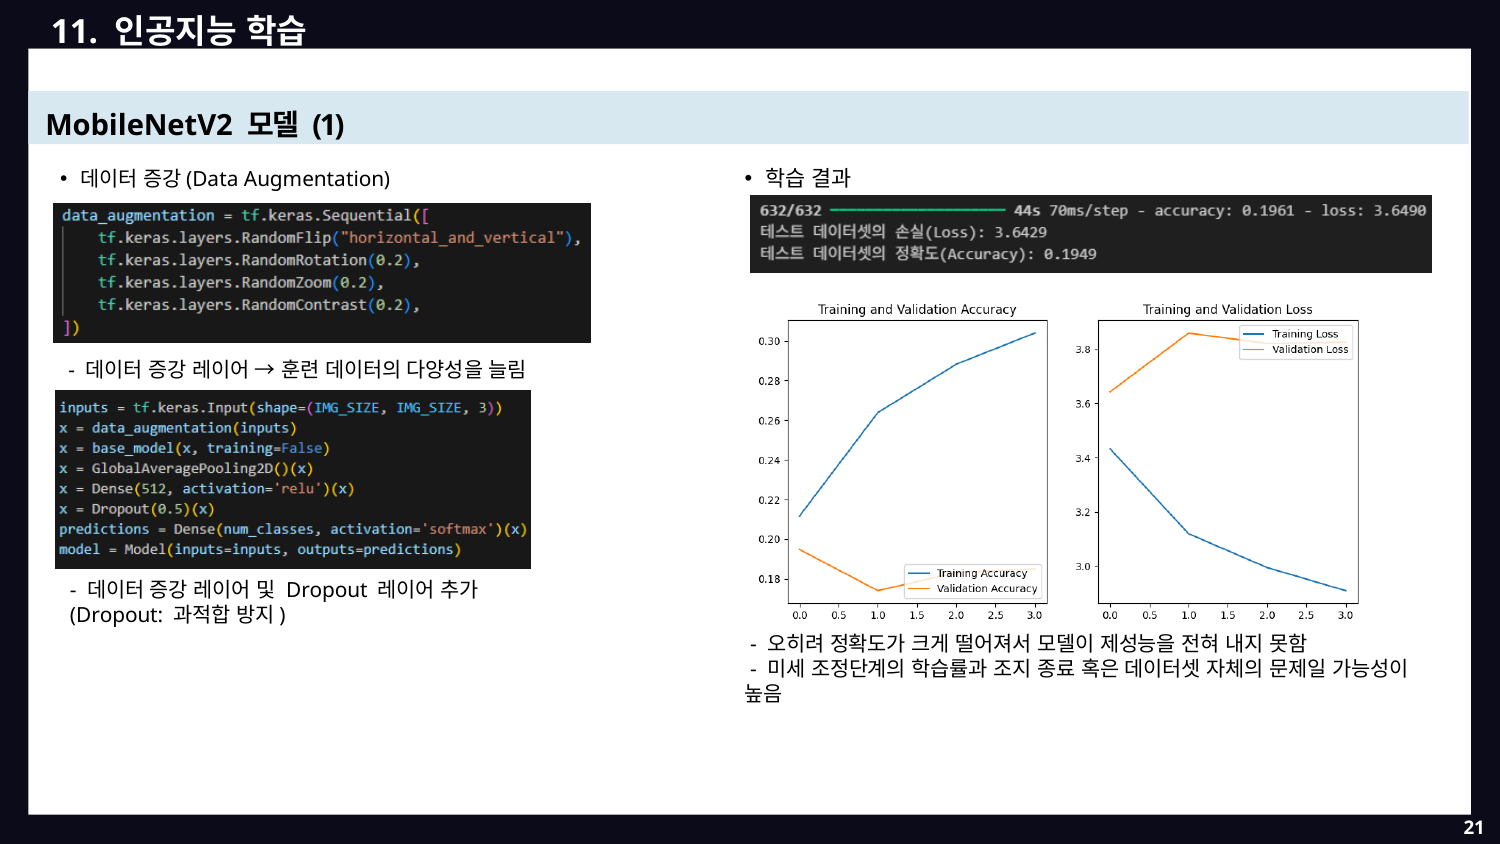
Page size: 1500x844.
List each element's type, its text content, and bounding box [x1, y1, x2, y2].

text_box 학습 결과 [729, 157, 1447, 206]
text_box 데이터 증강(Data Augmentation) [45, 158, 681, 199]
text_box - 데이터 증강 레이어 → 훈련 데이터의 다양성을 늘림 [53, 349, 689, 390]
picture [53, 203, 591, 343]
picture [749, 296, 1364, 629]
text_box 11. 인공지능 학습 [24, 0, 1476, 49]
text_box MobileNetV2 모델 (1) [28, 91, 1469, 145]
text_box - 오히려 정확도가 크게 떨어져서 모델이 제성능을 전혀 내지 못함 - 미세 조정단계의 학습률과 조지 종료 혹은 데이터셋 자체의 문제일 가능성이 높음 [729, 623, 1447, 714]
picture [54, 389, 531, 570]
text_box - 데이터 증강 레이어 및 Dropout 레이어 추가 (Dropout: 과적합 방지) [55, 569, 690, 635]
picture [749, 195, 1432, 274]
slide_number 21 [1410, 795, 1500, 844]
